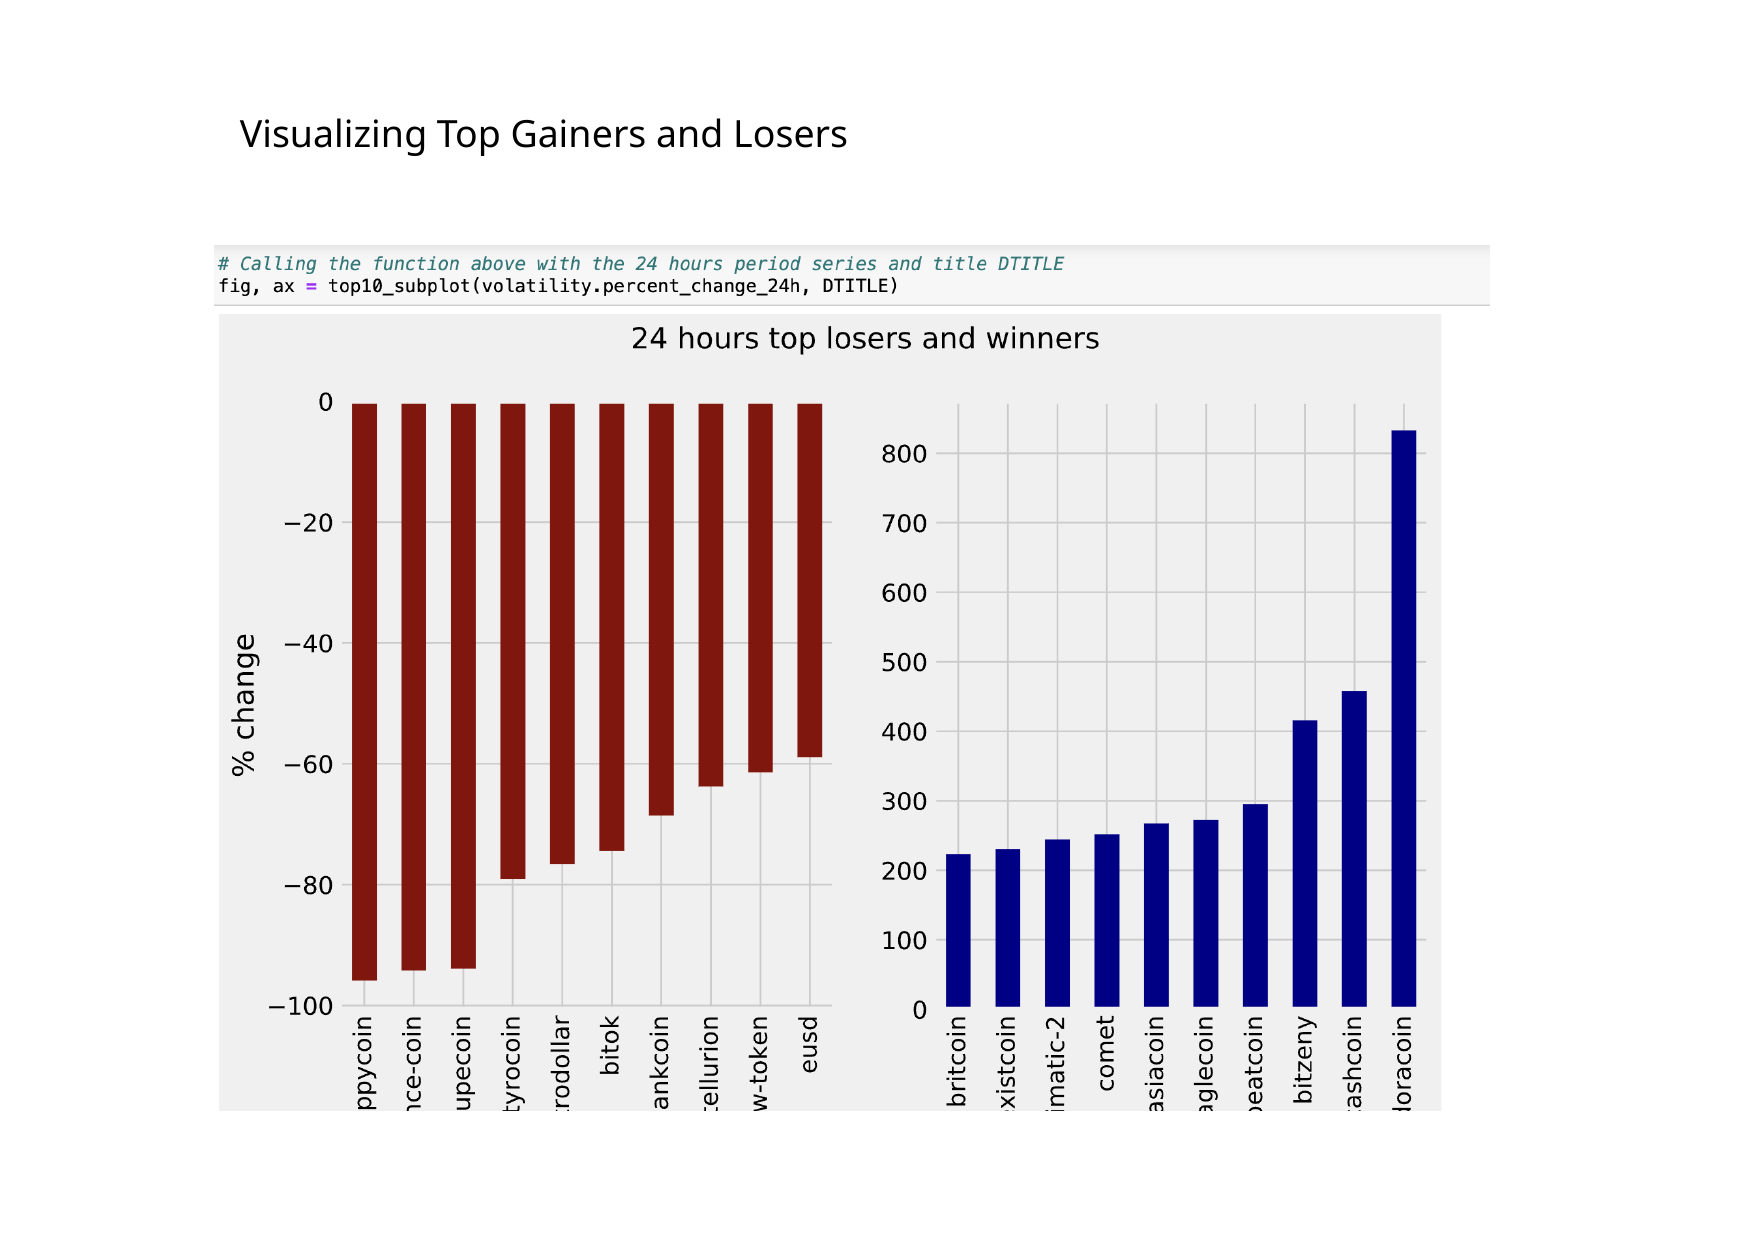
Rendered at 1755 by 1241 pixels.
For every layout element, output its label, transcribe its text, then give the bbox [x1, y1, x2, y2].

picture [214, 244, 1490, 1112]
text_box Visualizing Top Gainers and Losers [224, 103, 1090, 208]
